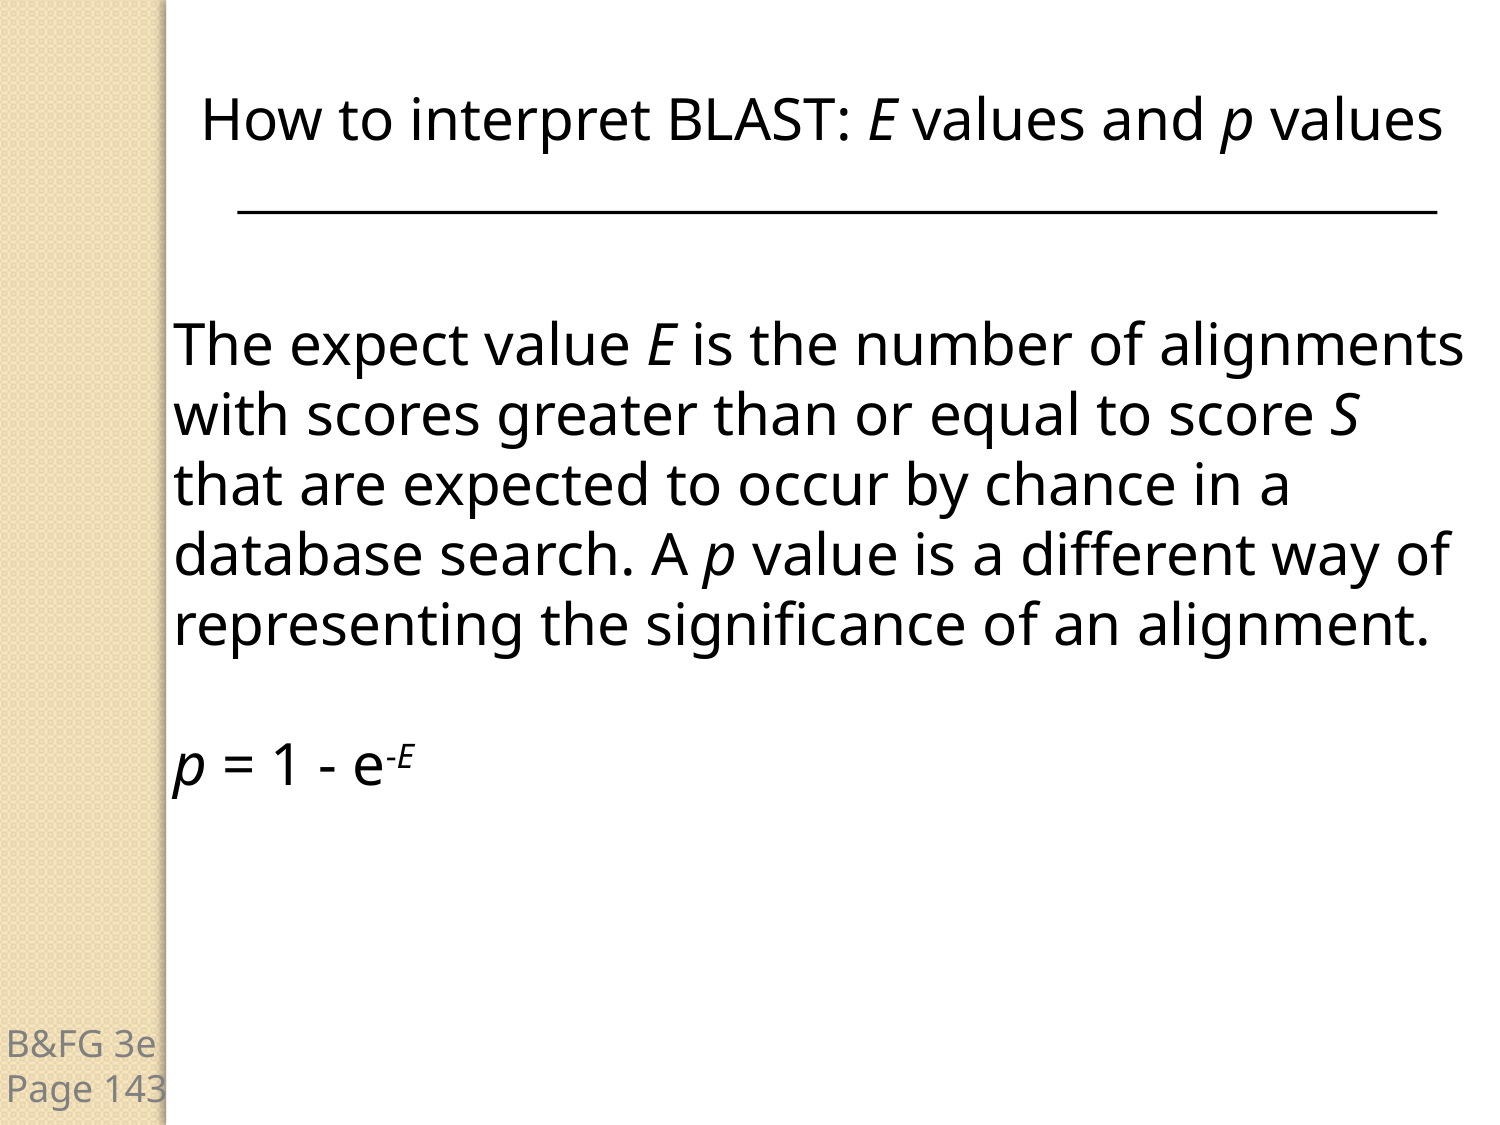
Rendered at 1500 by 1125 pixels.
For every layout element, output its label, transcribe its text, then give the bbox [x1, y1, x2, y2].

text_box The expect value E is the number of alignments with scores greater than or equal to score S that are expected to occur by chance in a database search. A p value is a different way of representing the significance of an alignment. p = 1 - e-E [158, 299, 1481, 805]
text_box How to interpret BLAST: E values and p values [185, 75, 1460, 160]
text_box B&FG 3e Page 143 [0, 1012, 183, 1118]
